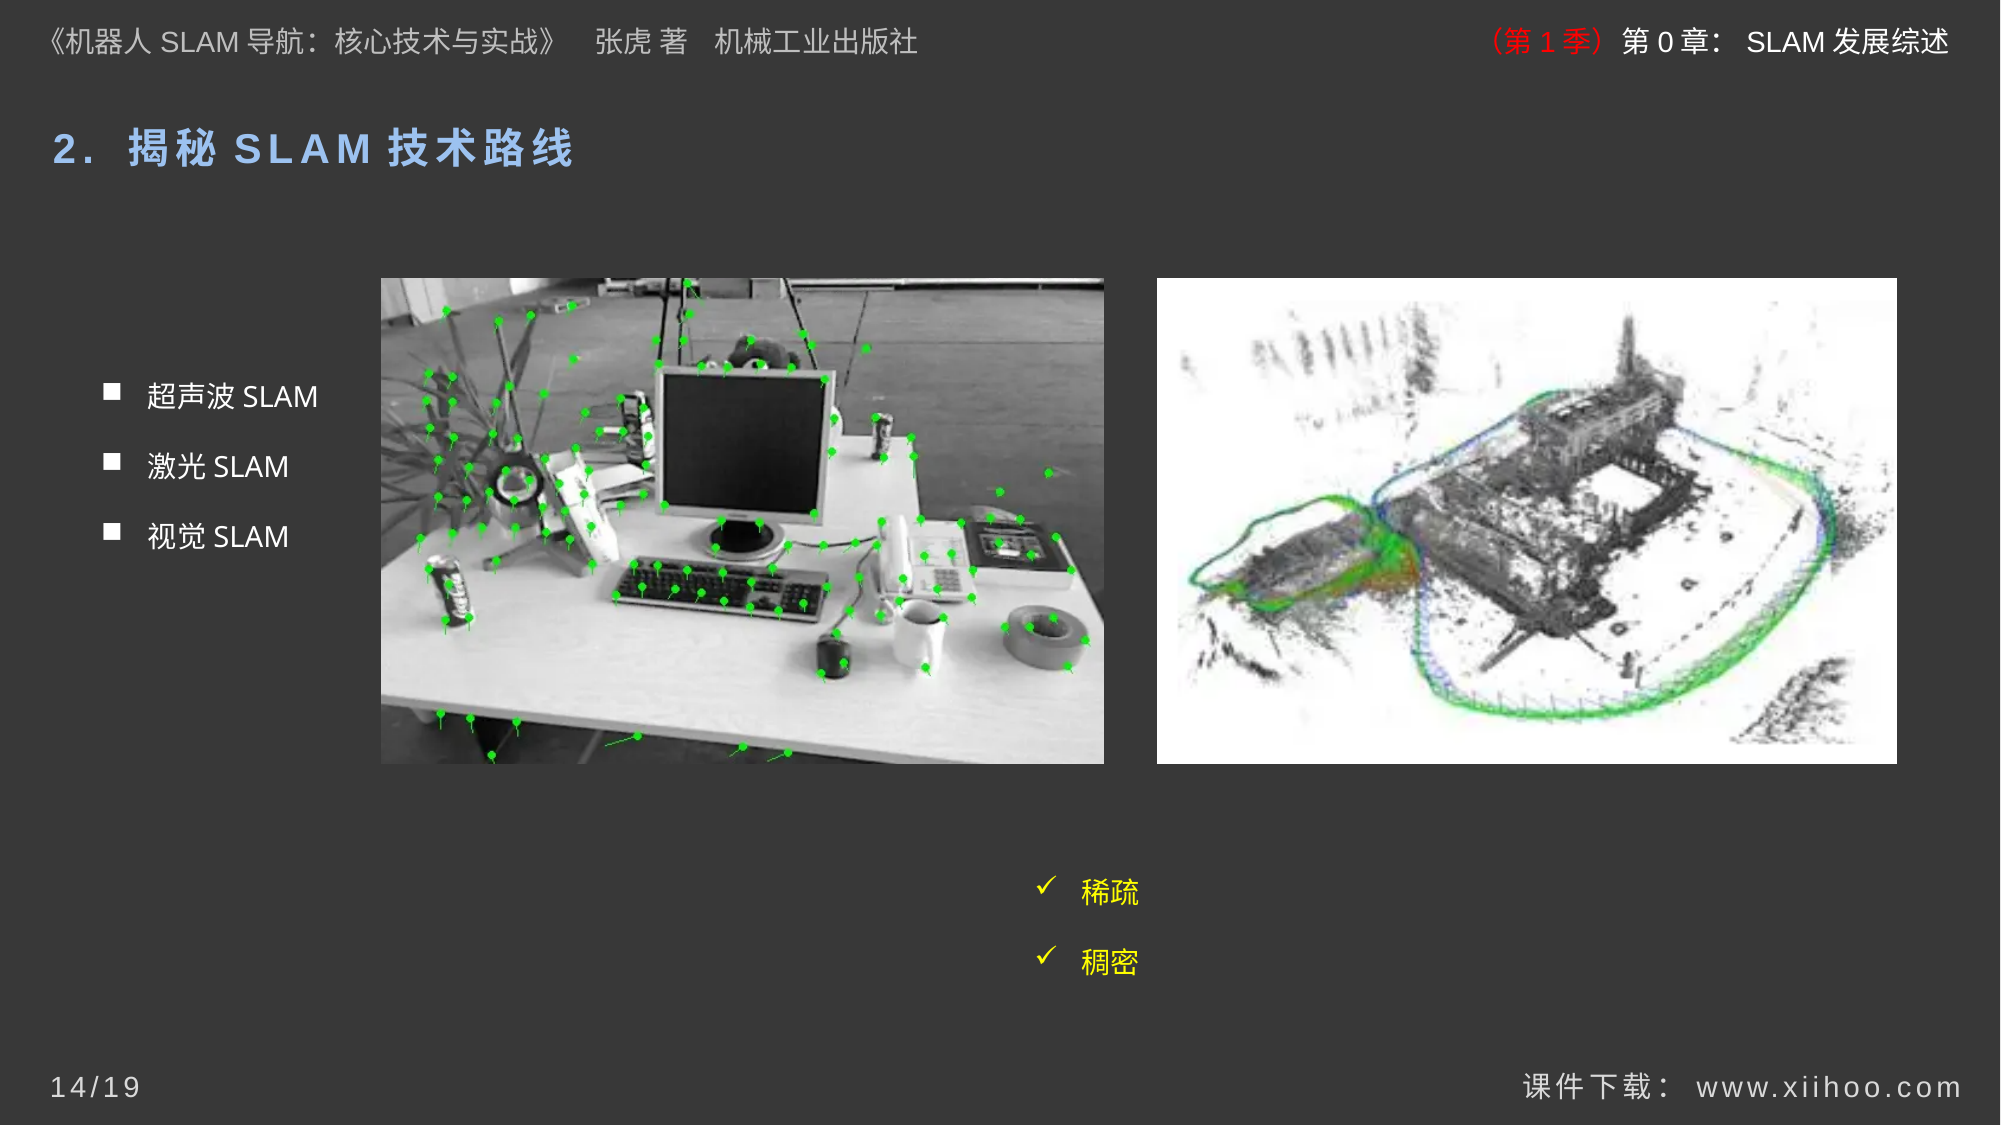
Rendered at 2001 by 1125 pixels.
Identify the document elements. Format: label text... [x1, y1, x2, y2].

picture [0, 0, 2001, 1125]
text_box 14/19 [34, 1060, 187, 1111]
text_box 课件下载：www.xiihoo.com [1493, 1057, 1991, 1114]
text_box （第1季）第0章：SLAM发展综述 [1075, 16, 1965, 66]
text_box 超声波SLAM 激光SLAM 视觉SLAM [86, 335, 381, 561]
text_box 稀疏 稠密 [1019, 832, 1505, 987]
text_box 2. 揭秘SLAM技术路线 [38, 98, 620, 180]
text_box 《机器人SLAM导航：核心技术与实战》 张虎 著 机械工业出版社 [16, 16, 940, 66]
